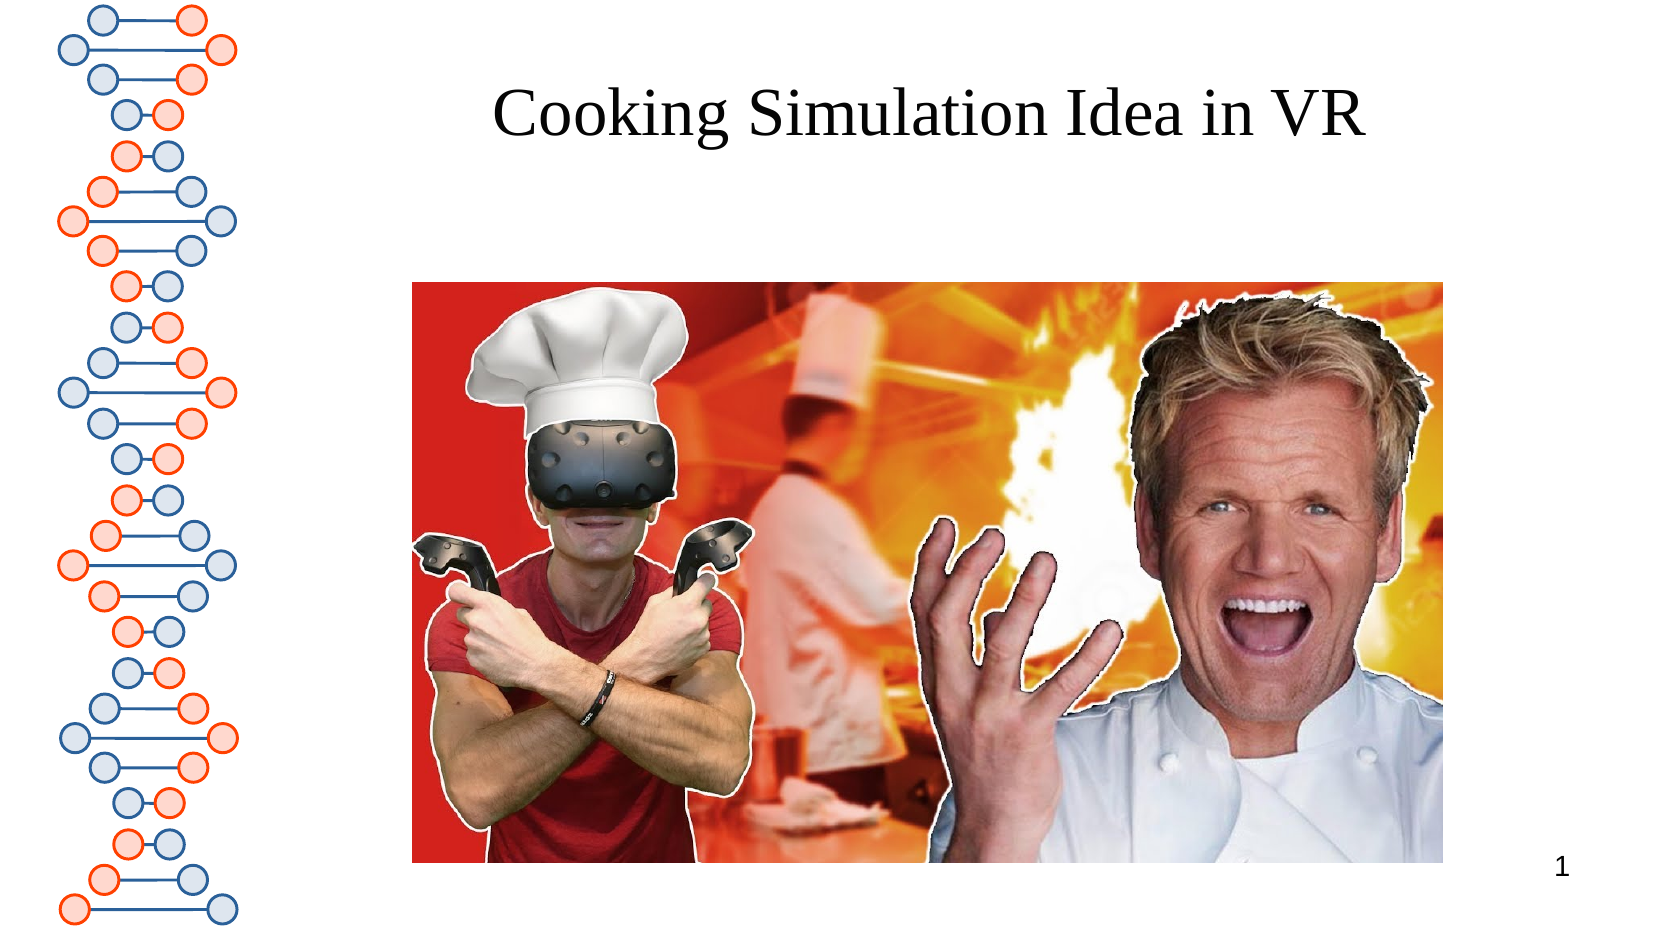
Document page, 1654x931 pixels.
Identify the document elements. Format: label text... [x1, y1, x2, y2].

picture [412, 282, 1444, 863]
title Cooking Simulation Idea in VR [265, 35, 1595, 189]
slide_number 1 [1185, 847, 1571, 911]
